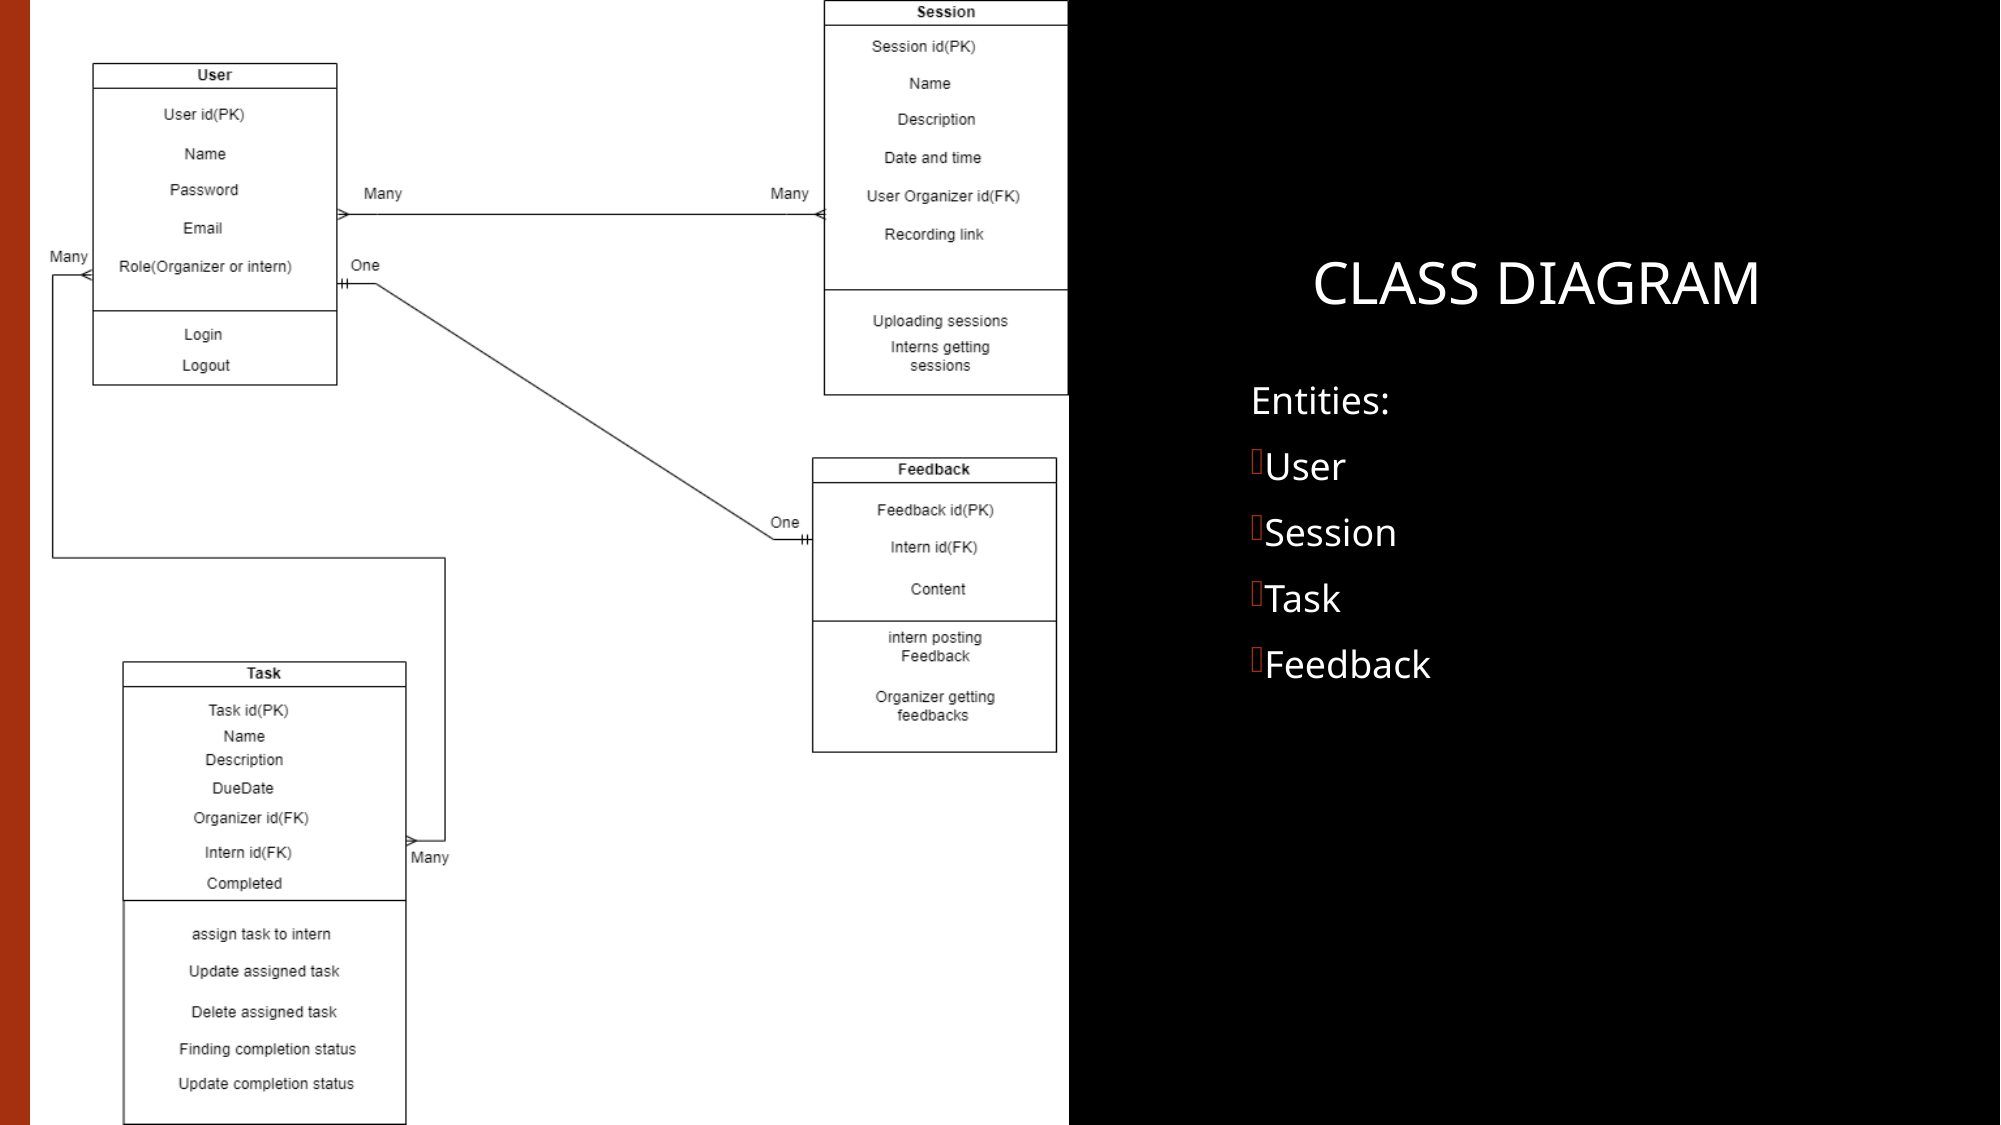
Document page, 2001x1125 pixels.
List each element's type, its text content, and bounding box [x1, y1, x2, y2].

text_box [0, 0, 29, 1125]
title CLASS DIAGRAM [1236, 106, 1908, 324]
text_box [1070, 0, 2000, 1125]
text_box Entities: User Session Task Feedback [1235, 369, 1908, 948]
picture [29, 0, 1070, 1125]
